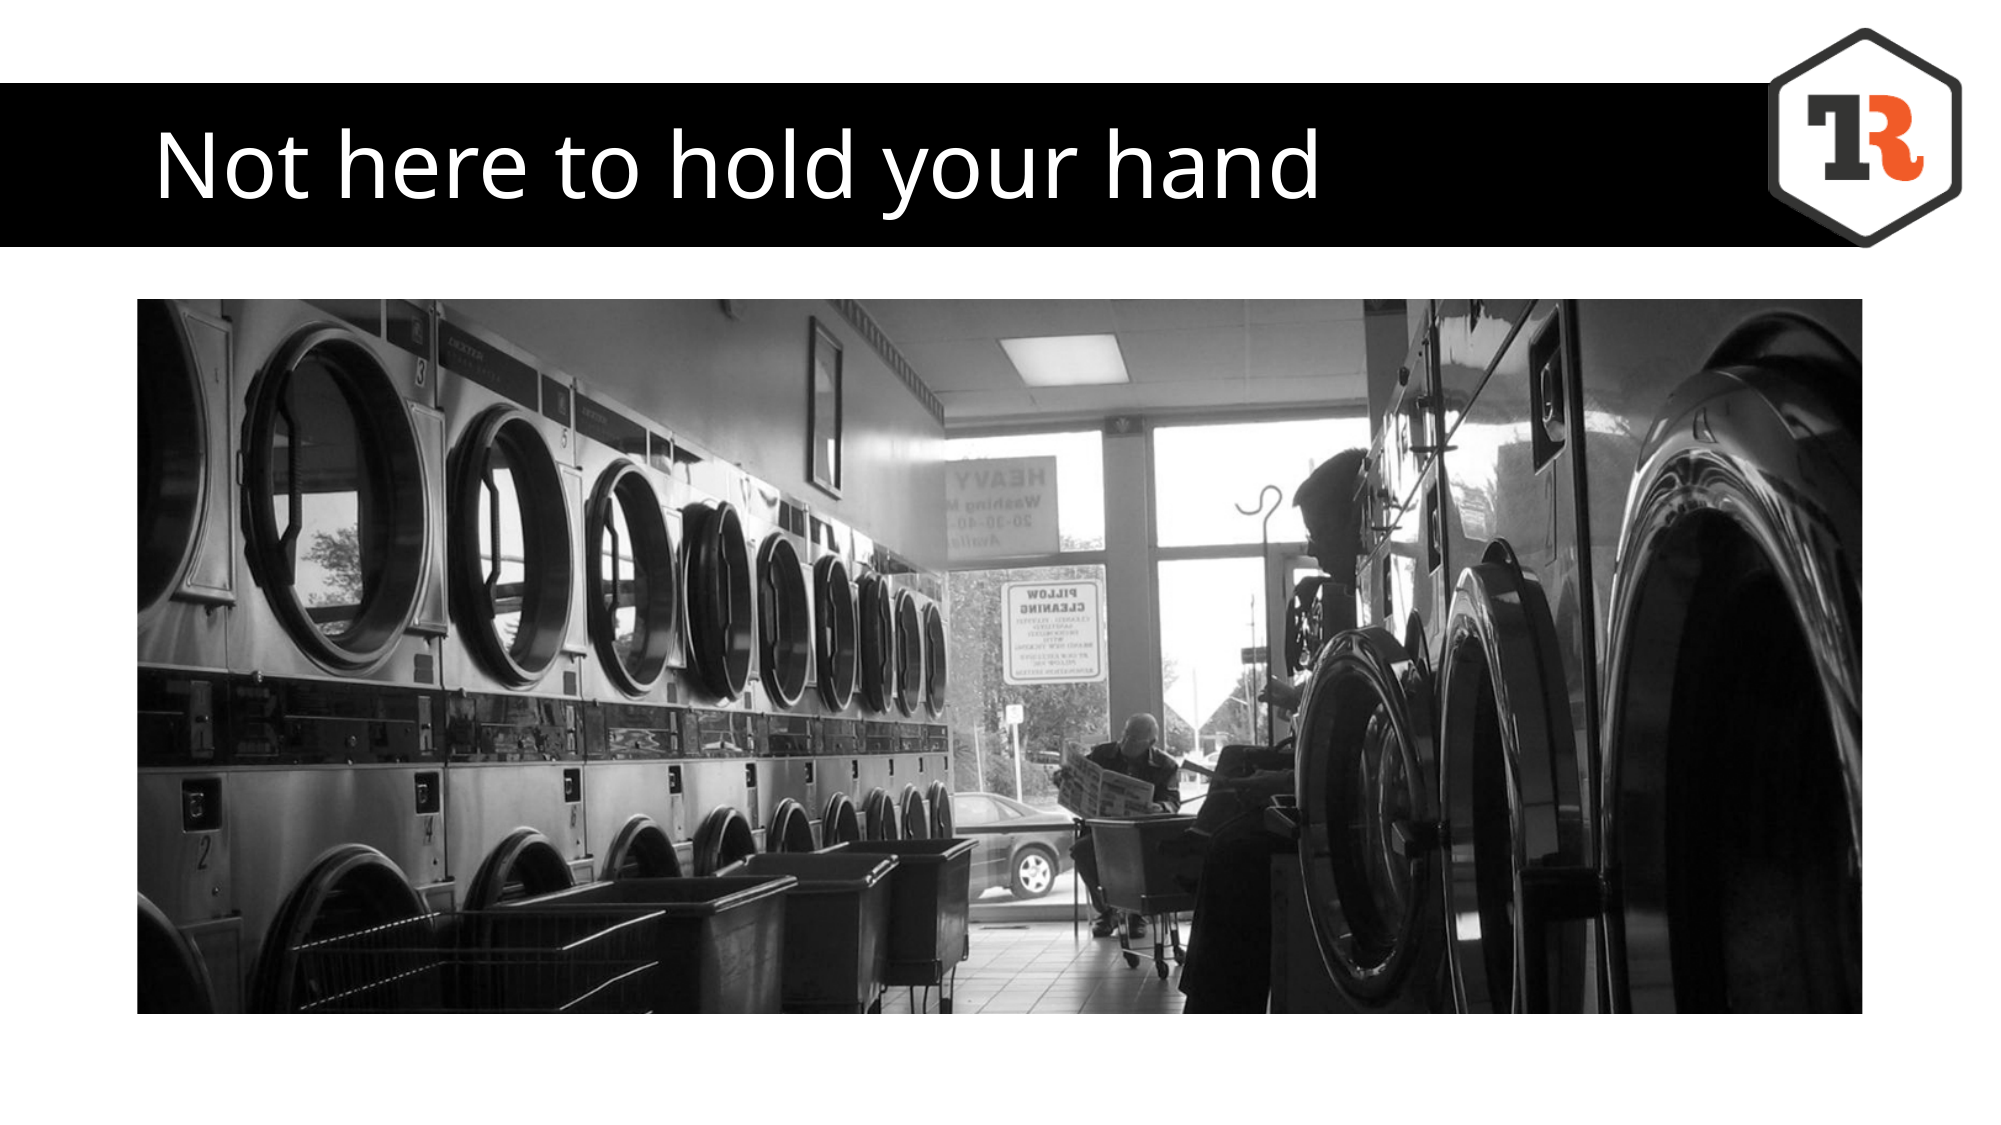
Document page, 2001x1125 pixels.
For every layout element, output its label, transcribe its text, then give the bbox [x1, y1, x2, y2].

title Not here to hold your hand [137, 59, 1863, 278]
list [137, 299, 1863, 1014]
picture [1747, 20, 1981, 254]
